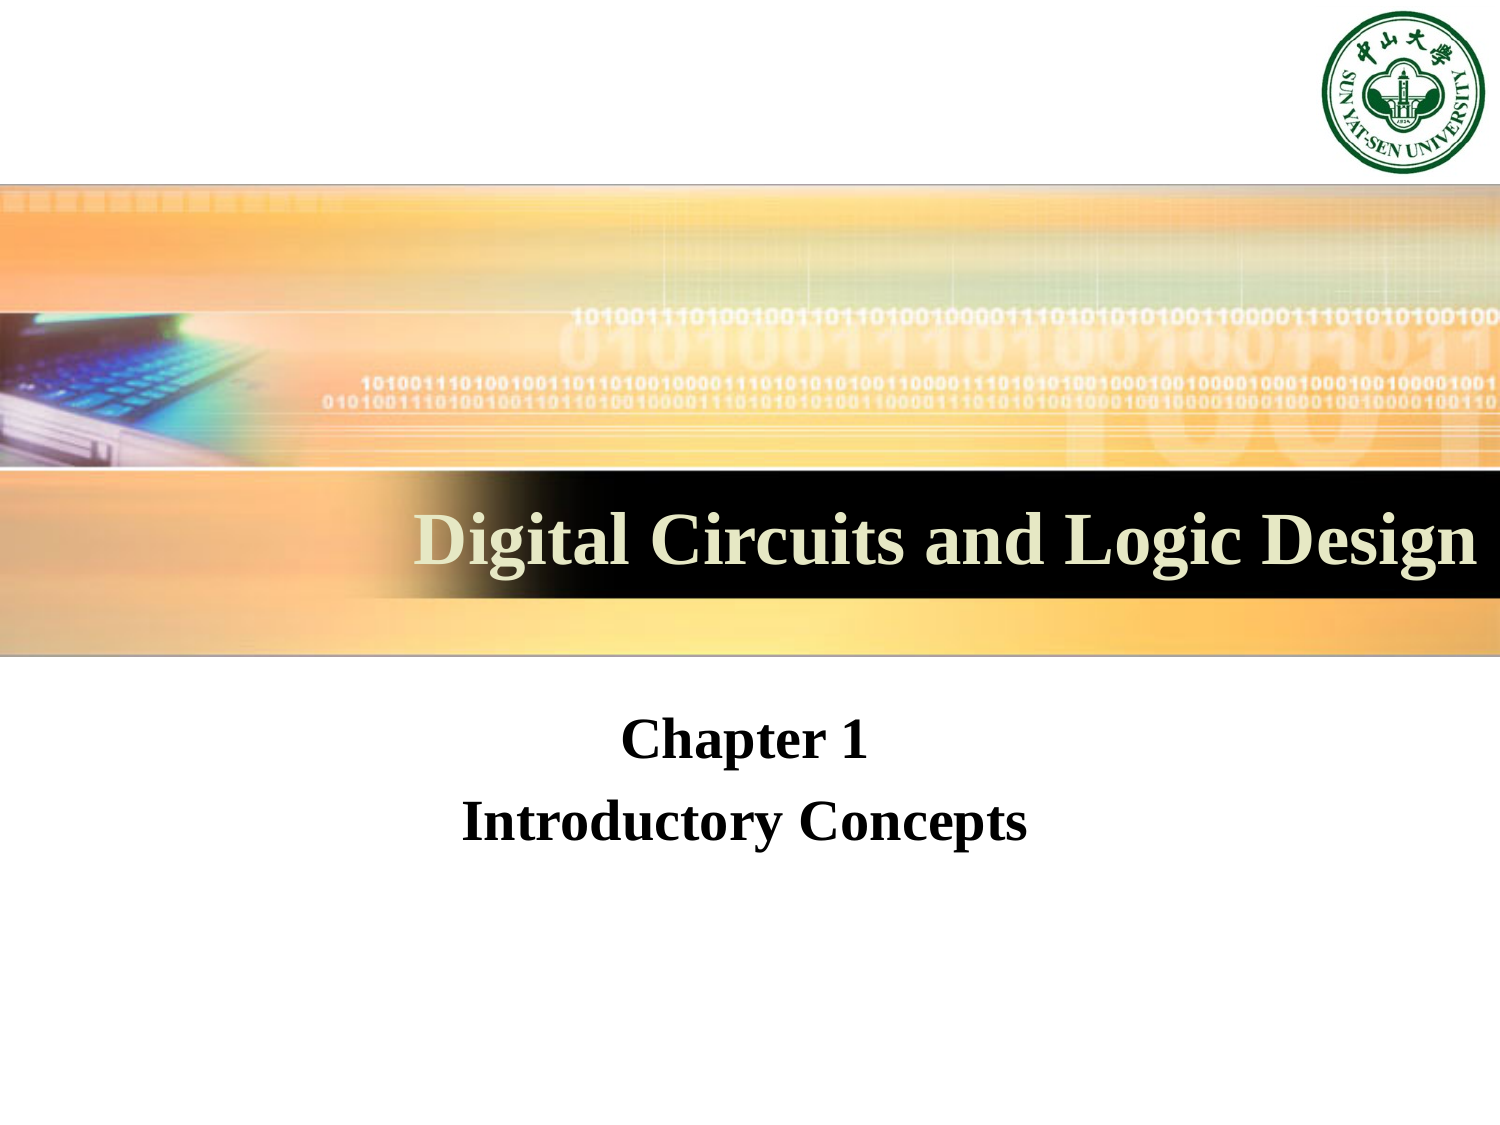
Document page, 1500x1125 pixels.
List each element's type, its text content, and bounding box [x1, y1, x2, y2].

subtitle Chapter 1 Introductory Concepts [135, 692, 1355, 955]
picture [1316, 6, 1495, 177]
title Digital Circuits and Logic Design [156, 479, 1495, 590]
picture [0, 184, 1500, 657]
